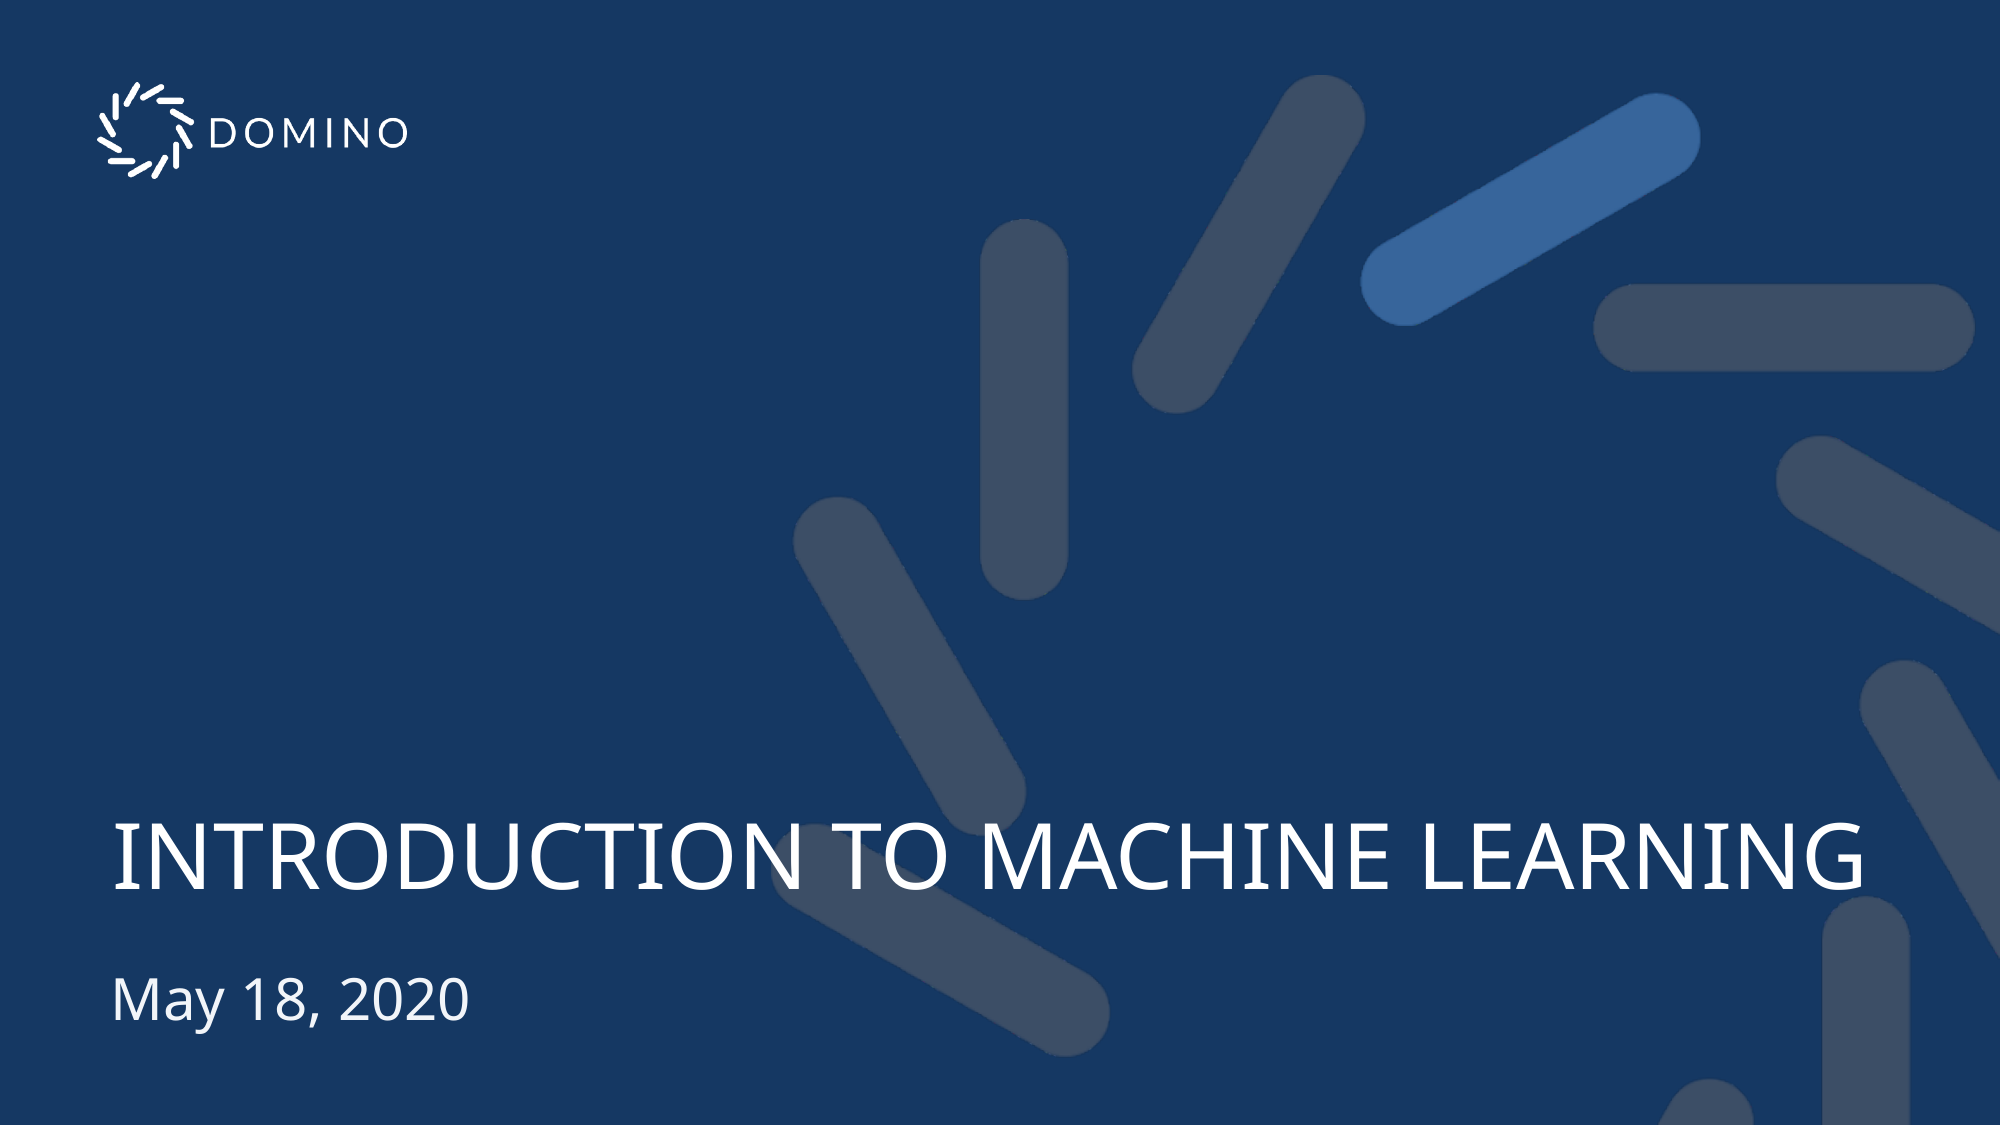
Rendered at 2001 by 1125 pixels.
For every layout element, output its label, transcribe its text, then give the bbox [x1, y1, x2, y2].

subtitle May 18, 2020 [95, 962, 1257, 1047]
picture [97, 82, 407, 179]
title INTRODUCTION TO MACHINE LEARNING [97, 713, 1954, 1006]
picture [771, 75, 2000, 1125]
